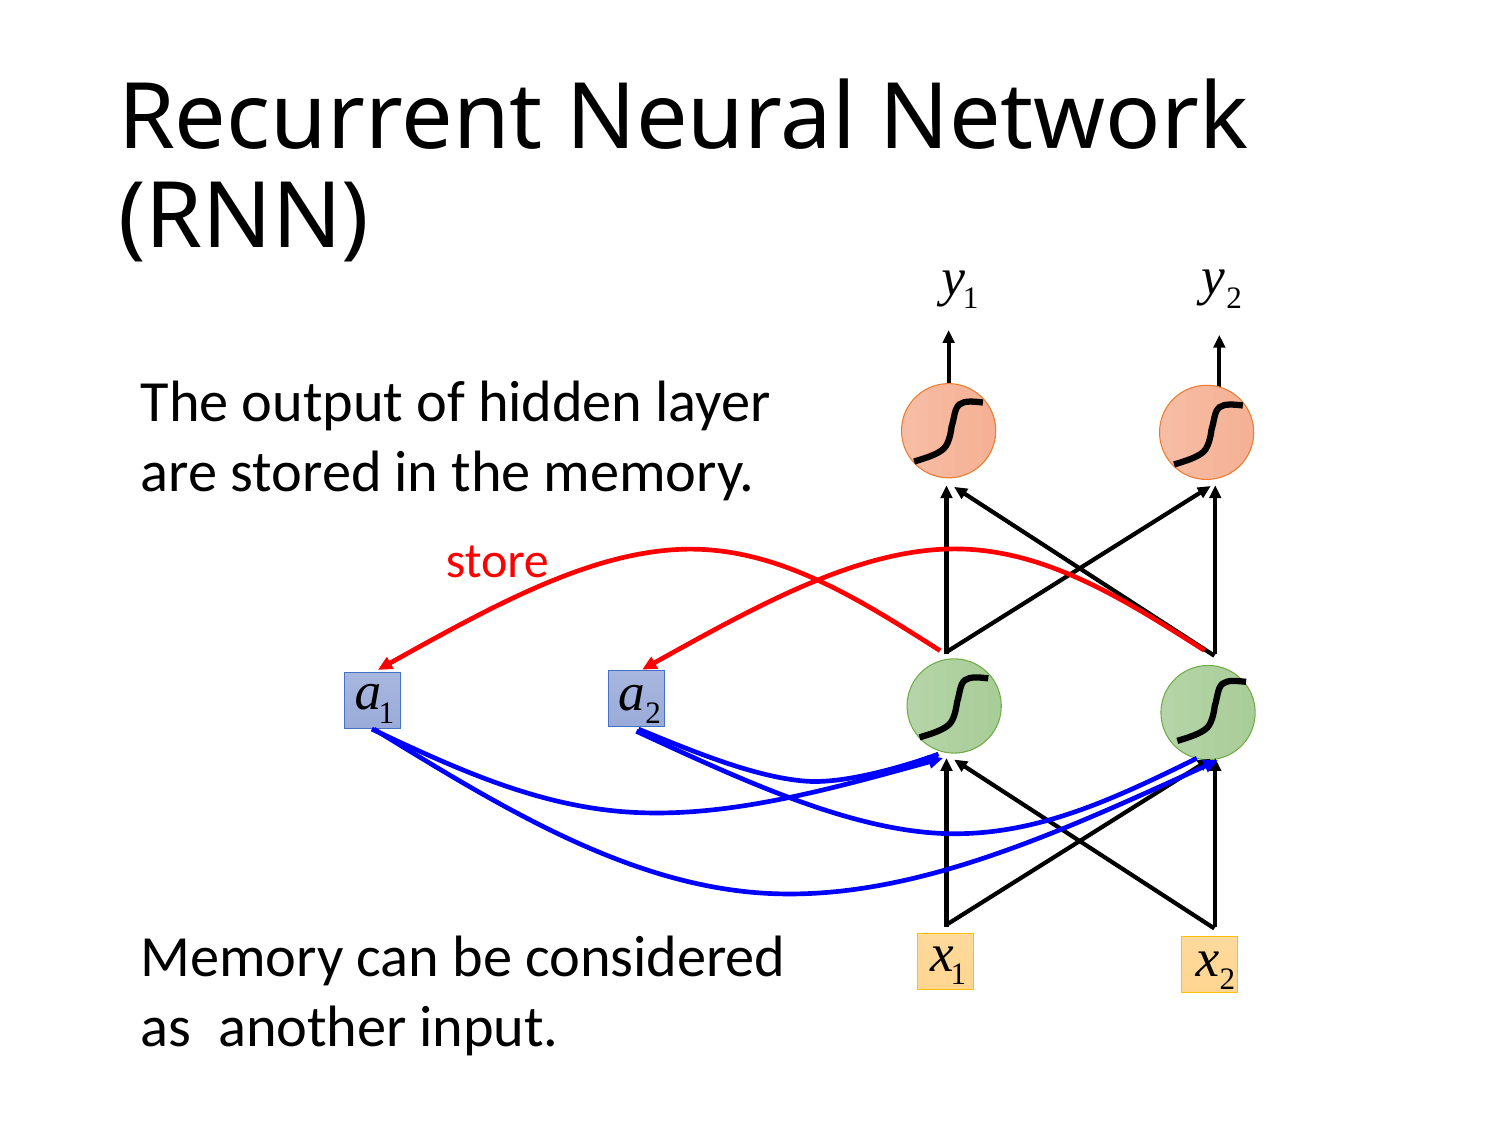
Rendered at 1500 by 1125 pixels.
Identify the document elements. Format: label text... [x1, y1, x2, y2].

text_box [664, 547, 995, 669]
text_box [1173, 403, 1243, 466]
text_box [906, 659, 1002, 747]
title Recurrent Neural Network (RNN) [103, 59, 1397, 278]
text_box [995, 436, 1166, 706]
text_box [1166, 624, 1205, 652]
text_box The output of hidden layer are stored in the memory. [126, 355, 849, 511]
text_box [928, 241, 987, 318]
text_box [400, 548, 817, 669]
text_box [344, 656, 401, 733]
text_box [913, 400, 984, 463]
text_box store [430, 519, 590, 595]
text_box [1189, 384, 1224, 388]
text_box [637, 733, 995, 752]
text_box [1159, 389, 1255, 481]
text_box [1181, 922, 1243, 999]
text_box [901, 384, 997, 479]
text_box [608, 656, 673, 733]
text_box Memory can be considered as another input. [126, 911, 807, 1066]
text_box [378, 730, 995, 896]
text_box [1160, 664, 1256, 760]
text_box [995, 708, 1166, 978]
text_box [1166, 758, 1218, 786]
text_box [1177, 679, 1247, 742]
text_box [917, 917, 974, 994]
text_box [919, 676, 989, 739]
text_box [1188, 241, 1251, 318]
